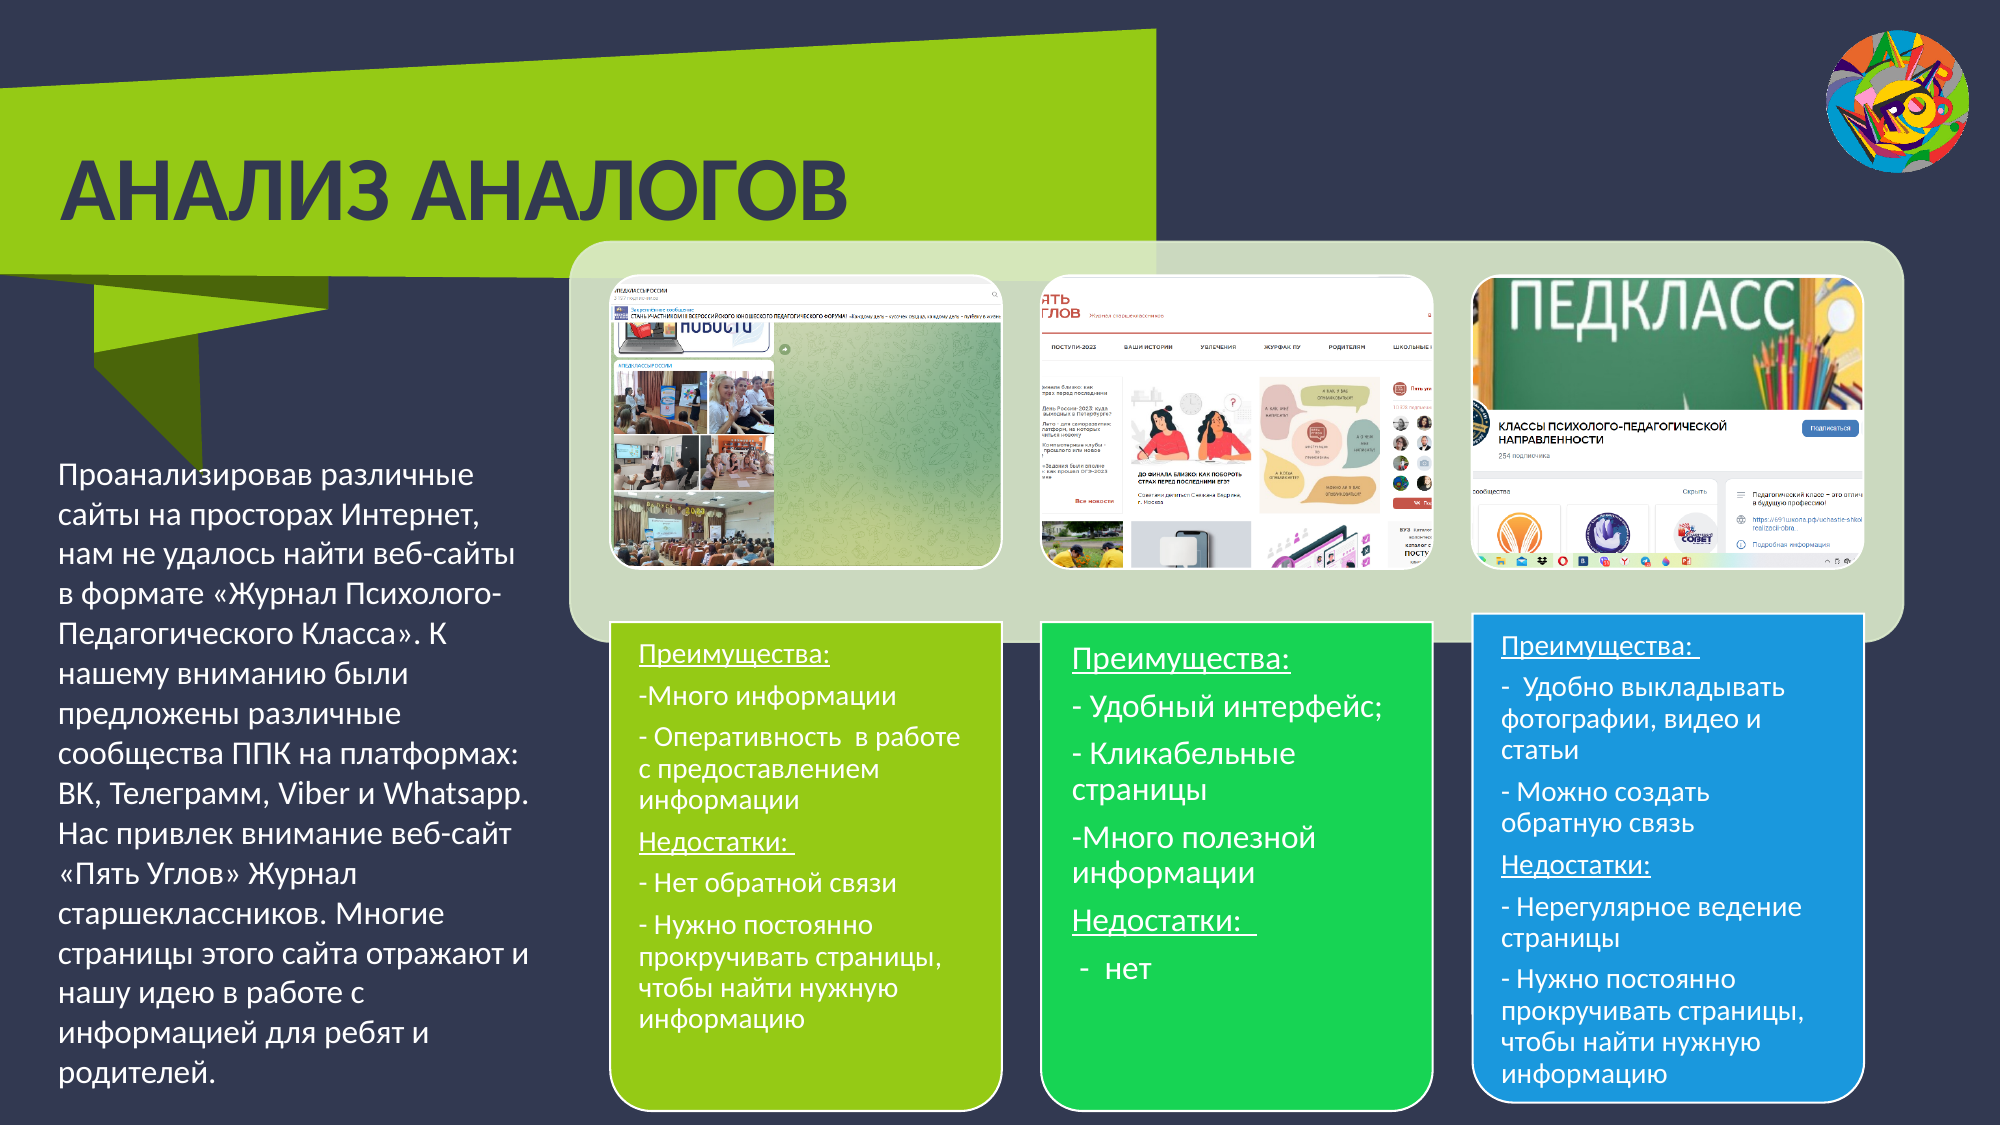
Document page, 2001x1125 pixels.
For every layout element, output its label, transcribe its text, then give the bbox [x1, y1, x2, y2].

picture [1826, 30, 1969, 173]
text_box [570, 222, 1904, 1111]
text_box [94, 353, 202, 444]
text_box Проанализировав различные сайты на просторах Интернет, нам не удалось найти веб-сайты в формате «Журнал Психолого-Педагогического Класса». К нашему вниманию были предложены различные сообщества ППК на платформах: ВК, Телеграмм, Viber и Whatsapp. Нас привлек внимание веб-сайт «Пять Углов» Журнал старшеклассников. Многие страницы этого сайта отражают и нашу идею в работе с информацией для ребят и родителей. [43, 444, 552, 1098]
picture [1826, 114, 1883, 173]
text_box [0, 28, 1157, 353]
